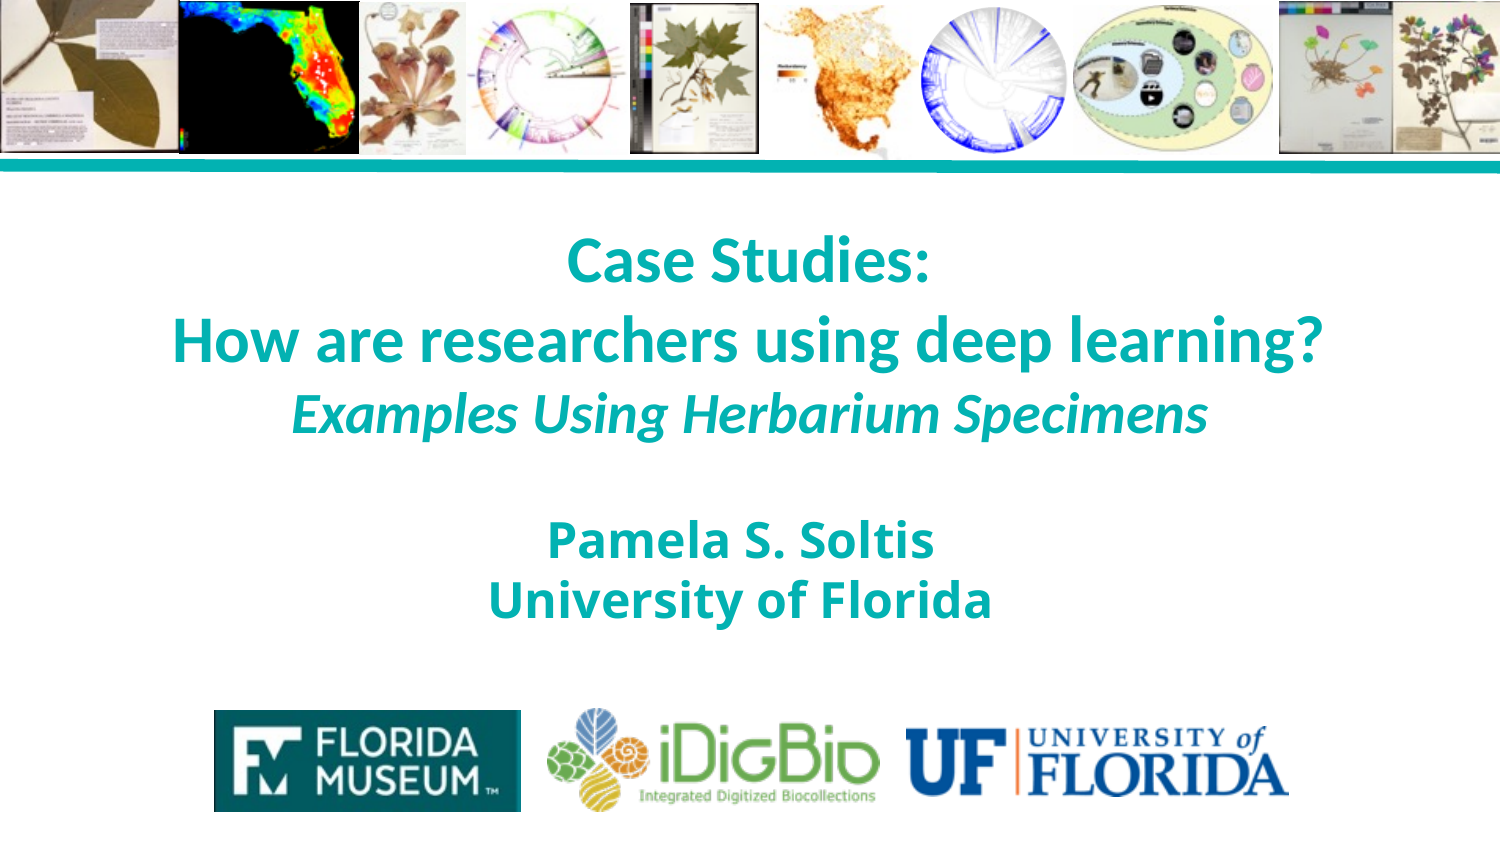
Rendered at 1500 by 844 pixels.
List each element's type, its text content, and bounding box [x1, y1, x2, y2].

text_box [920, 6, 1068, 154]
picture [214, 710, 521, 812]
picture [1279, 1, 1500, 154]
picture [547, 708, 880, 812]
picture [760, 5, 919, 160]
picture [207, 1, 216, 9]
picture [906, 726, 1289, 797]
picture [1073, 5, 1273, 155]
text_box Case Studies: How are researchers using deep learning? Examples Using Herbarium Specimens [0, 208, 1500, 453]
picture [630, 3, 759, 154]
picture [0, 0, 628, 155]
text_box Pamela S. Soltis University of Florida [471, 501, 1010, 636]
